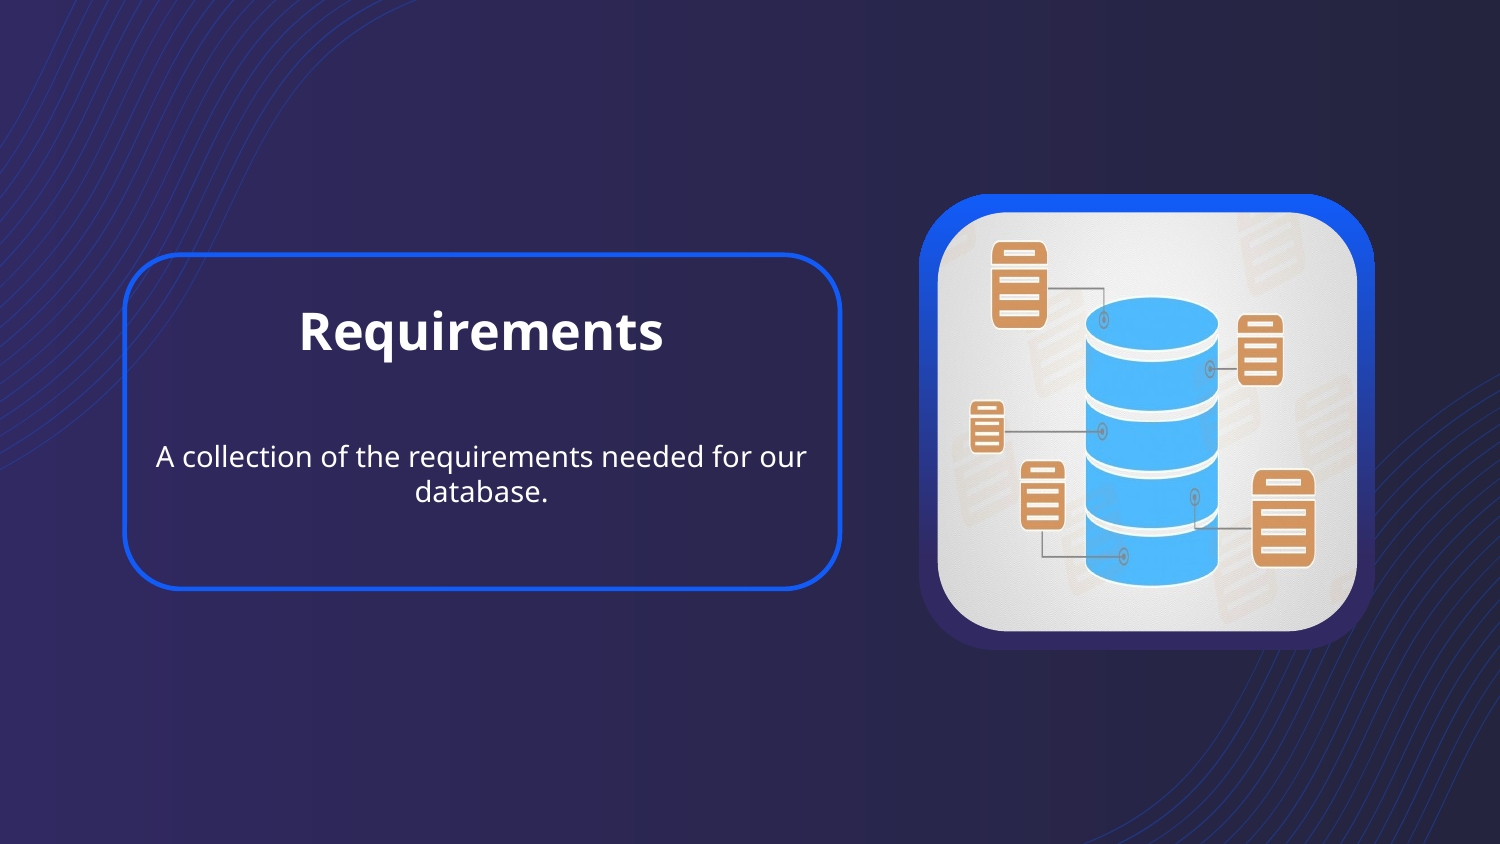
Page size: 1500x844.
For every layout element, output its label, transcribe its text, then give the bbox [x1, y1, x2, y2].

title Requirements [134, 283, 829, 423]
picture [937, 212, 1358, 632]
subtitle A collection of the requirements needed for our database. [134, 423, 829, 578]
